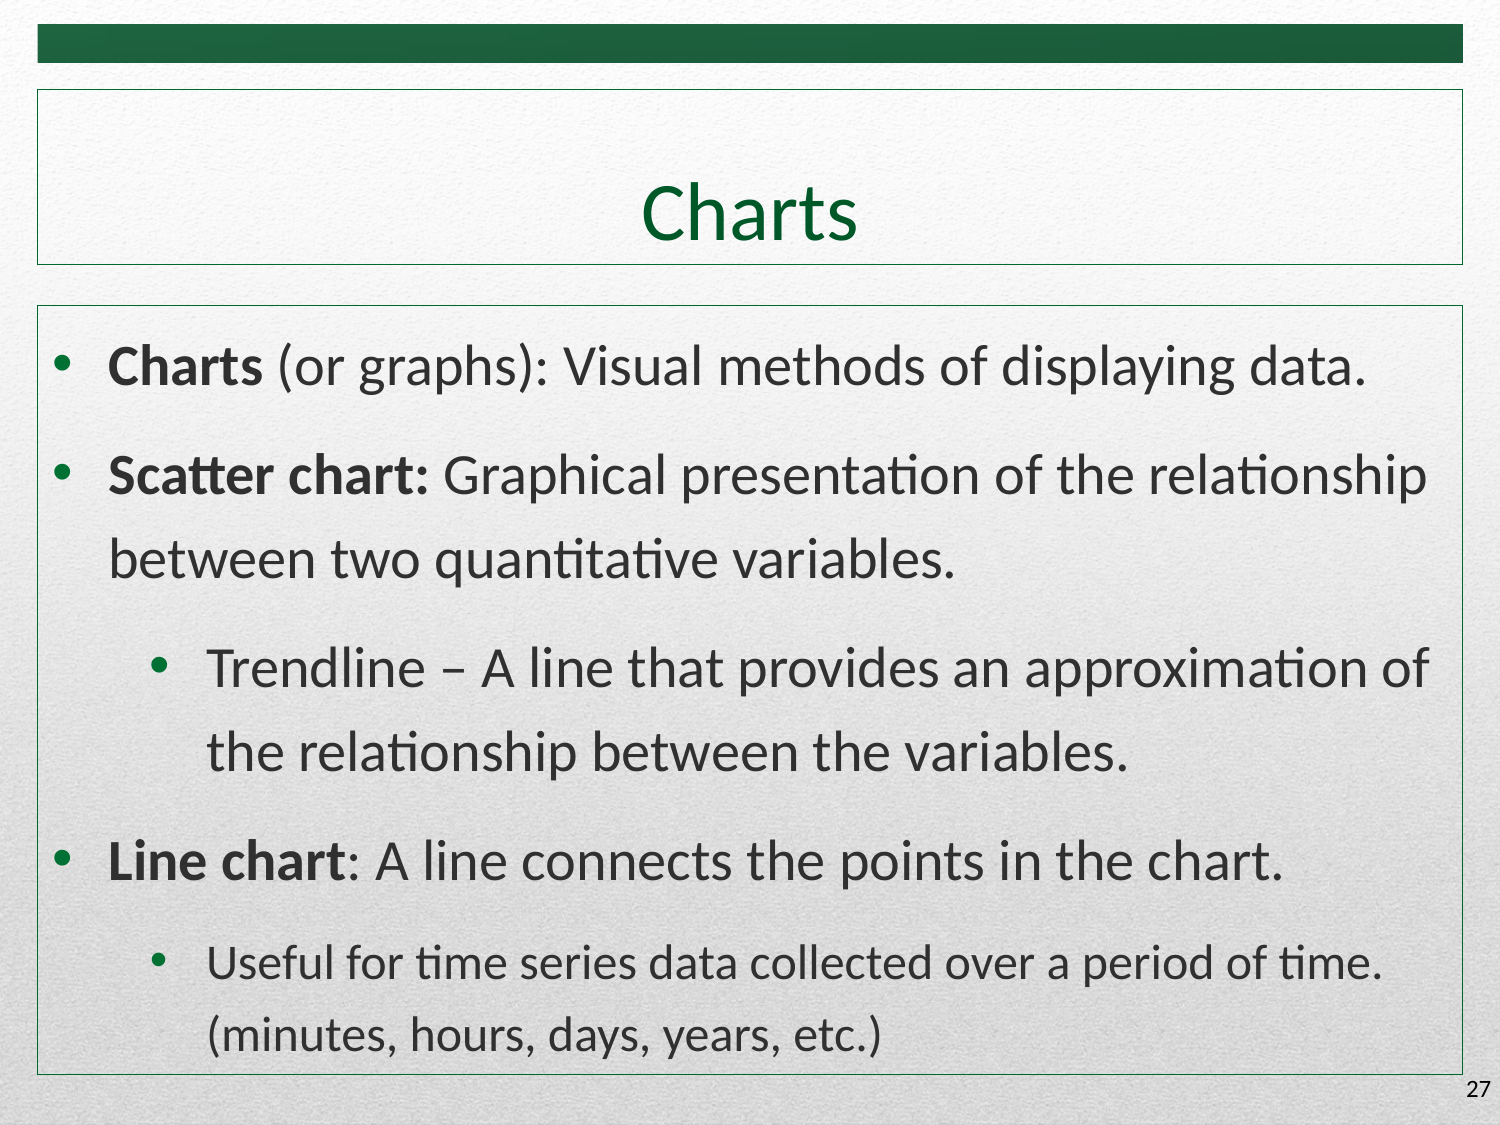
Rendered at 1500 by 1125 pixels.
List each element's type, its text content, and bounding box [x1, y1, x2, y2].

slide_number 27 [1381, 1065, 1500, 1125]
list Charts (or graphs): Visual methods of displaying data. Scatter chart: Graphical presentation of the relationship between two quantitative variables. Trendline – A line that provides an approximation of the relationship between the variables. Line chart: A line connects the points in the chart. Useful for time series data collected over a period of time. (minutes, hours, days, years, etc.) [37, 305, 1463, 1075]
picture [37, 24, 1463, 63]
title Charts [37, 89, 1463, 265]
